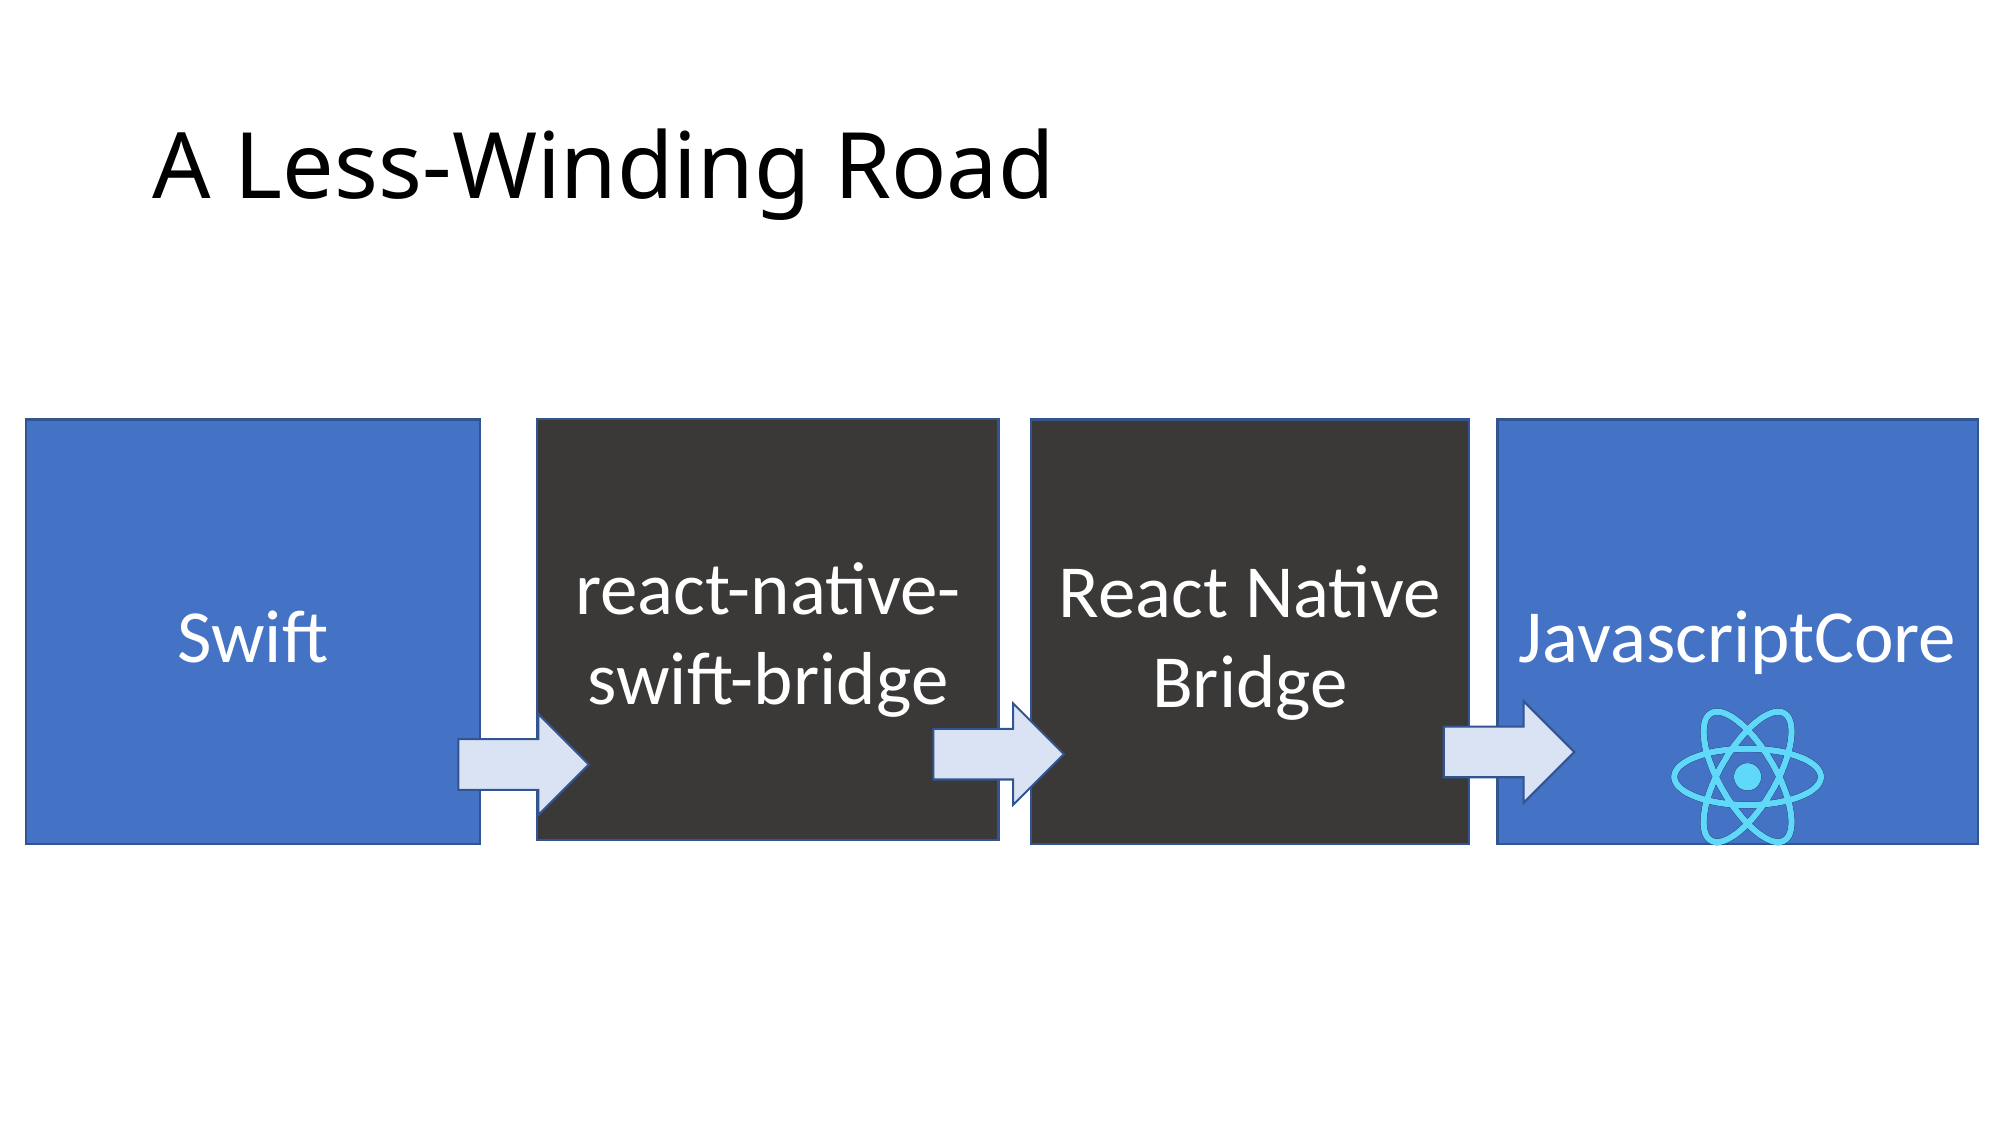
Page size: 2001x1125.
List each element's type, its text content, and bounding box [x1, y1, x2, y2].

text_box JavascriptCore [1496, 418, 1979, 845]
text_box [932, 700, 1066, 808]
text_box React Native Bridge [1030, 418, 1470, 845]
title A Less-Winding Road [137, 59, 1863, 278]
text_box [1442, 698, 1576, 806]
text_box react-native-swift-bridge [536, 418, 1000, 841]
picture [1660, 692, 1835, 867]
text_box [457, 711, 591, 818]
text_box Swift [25, 418, 481, 845]
